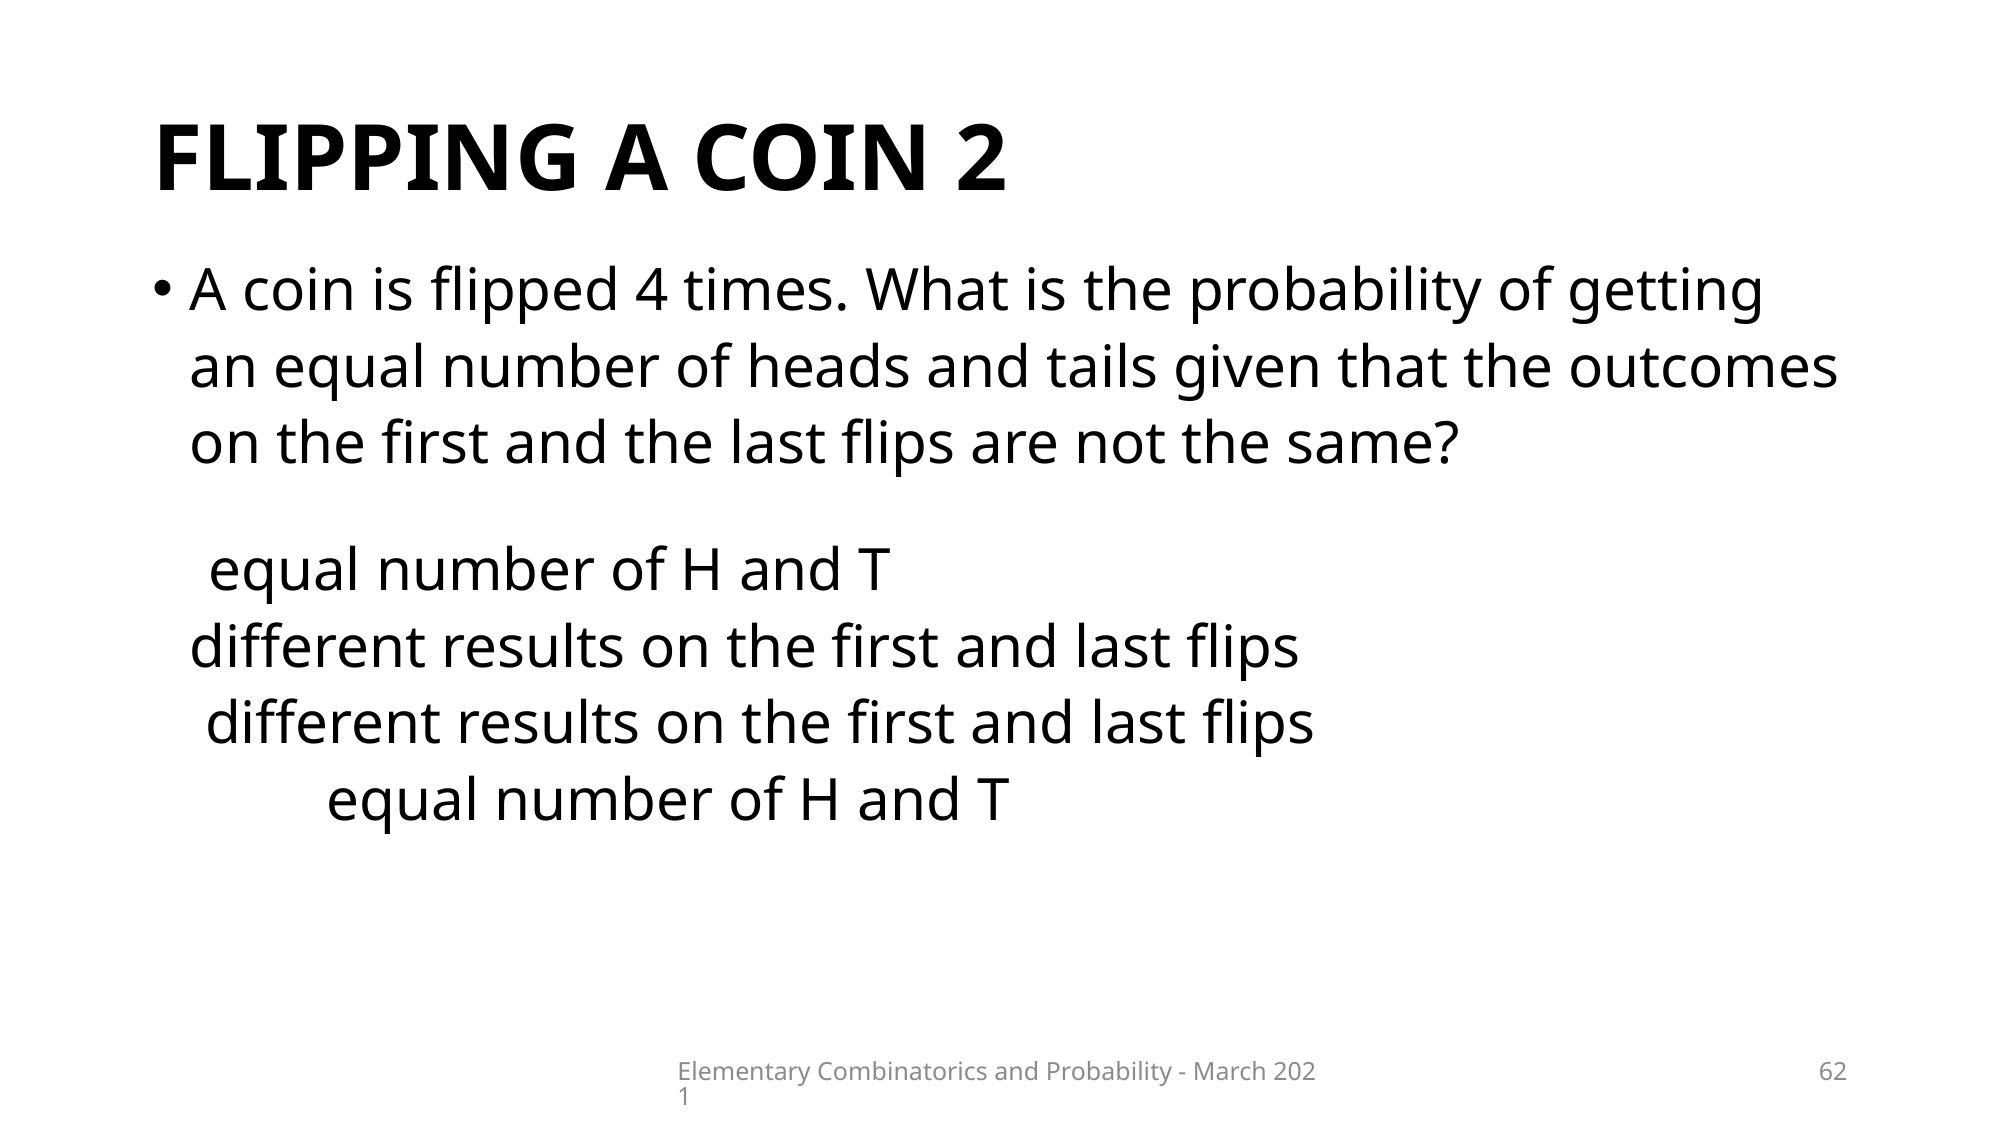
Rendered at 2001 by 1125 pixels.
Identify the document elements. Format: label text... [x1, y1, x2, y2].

footer Elementary Combinatorics and Probability - March 2021 [662, 1042, 1338, 1103]
title Flipping a coin 2 [137, 52, 1863, 270]
slide_number 62 [1412, 1042, 1863, 1103]
